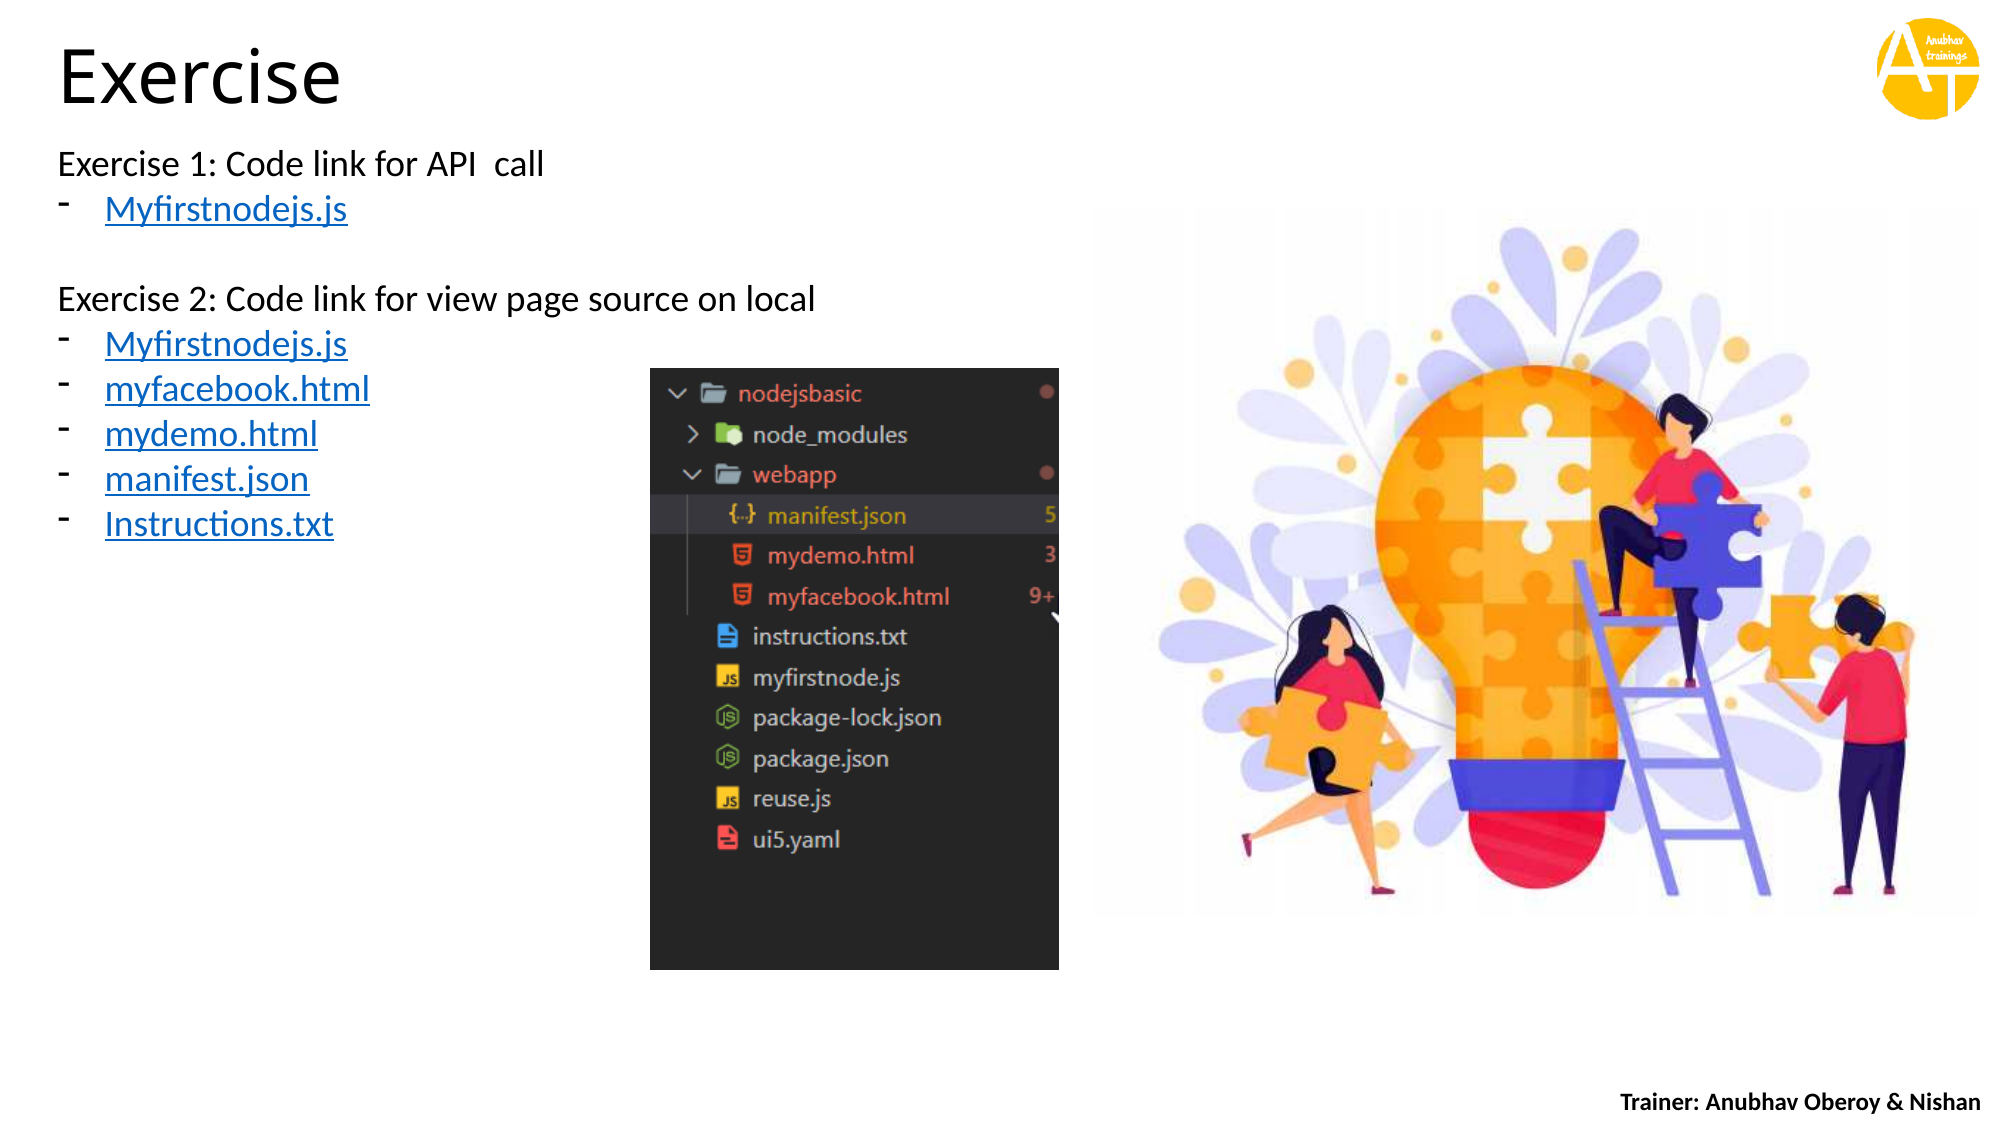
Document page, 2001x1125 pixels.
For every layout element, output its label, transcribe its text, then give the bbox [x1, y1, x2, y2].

footer Trainer: Anubhav Oberoy & Nishan [1568, 1077, 1998, 1123]
text_box Exercise 1: Code link for API call Myfirstnodejs.js Exercise 2: Code link for view page source on local Myfirstnodejs.js myfacebook.html mydemo.html manifest.json Instructions.txt [42, 131, 1178, 687]
picture [1093, 208, 1981, 917]
picture [1866, 11, 1985, 128]
text_box Exercise [42, 30, 1896, 148]
picture [650, 368, 1059, 970]
